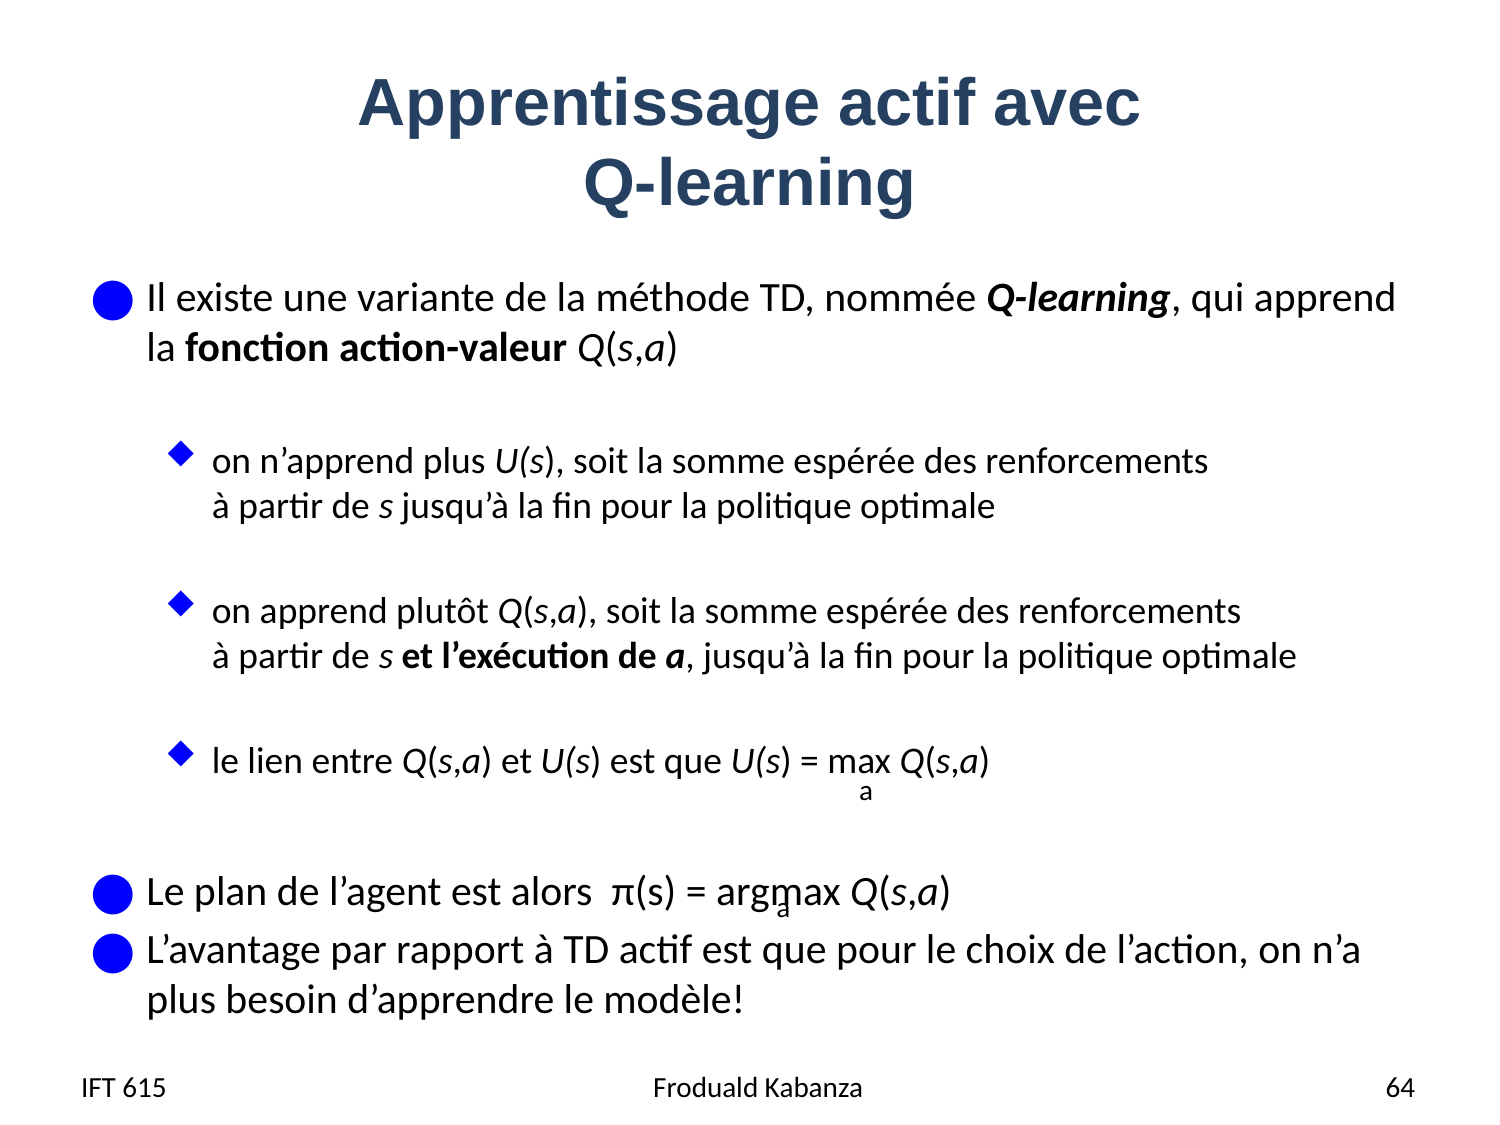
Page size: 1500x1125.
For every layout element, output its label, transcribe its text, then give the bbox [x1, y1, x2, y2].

footer Froduald Kabanza [520, 1056, 996, 1117]
list Il existe une variante de la méthode TD, nommée Q-learning, qui apprend la fonction action-valeur Q(s,a) on n’apprend plus U(s), soit la somme espérée des renforcements à partir de s jusqu’à la fin pour la politique optimale on apprend plutôt Q(s,a), soit la somme espérée des renforcements à partir de s et l’exécution de a, jusqu’à la fin pour la politique optimale le lien entre Q(s,a) et U(s) est que U(s) = max Q(s,a) Le plan de l’agent est alors π(s) = argmax Q(s,a) L’avantage par rapport à TD actif est que pour le choix de l’action, on n’a plus besoin d’apprendre le modèle! [75, 262, 1425, 1005]
text_box a [761, 881, 809, 932]
text_box a [844, 763, 892, 814]
slide_number IFT 615 [66, 1056, 356, 1117]
slide_number 64 [1080, 1056, 1431, 1117]
title Apprentissage actif avec Q-learning [75, 45, 1425, 233]
